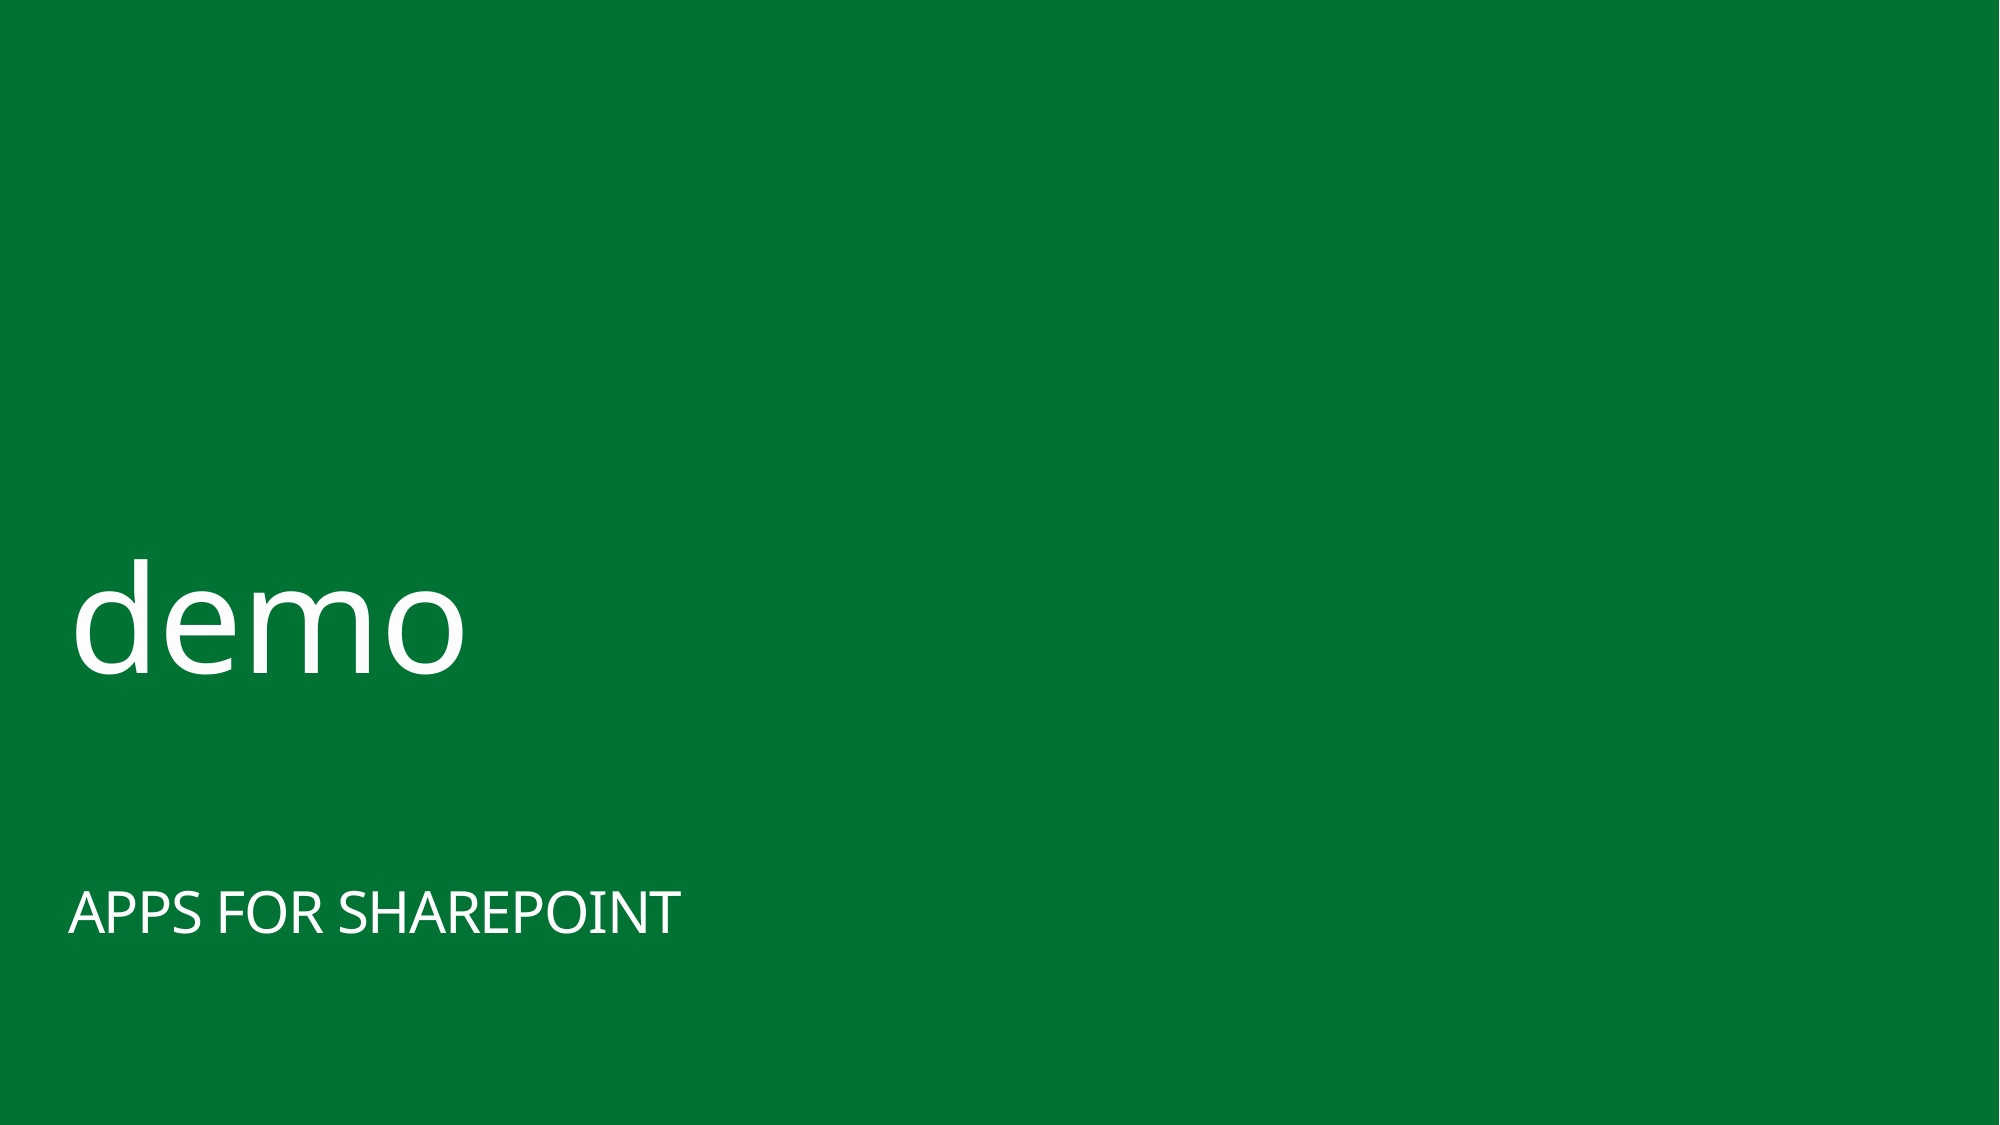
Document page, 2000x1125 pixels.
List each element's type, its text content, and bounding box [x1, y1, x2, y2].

list demo [68, 511, 1827, 739]
subtitle Apps for SharePoint [68, 782, 1789, 1046]
